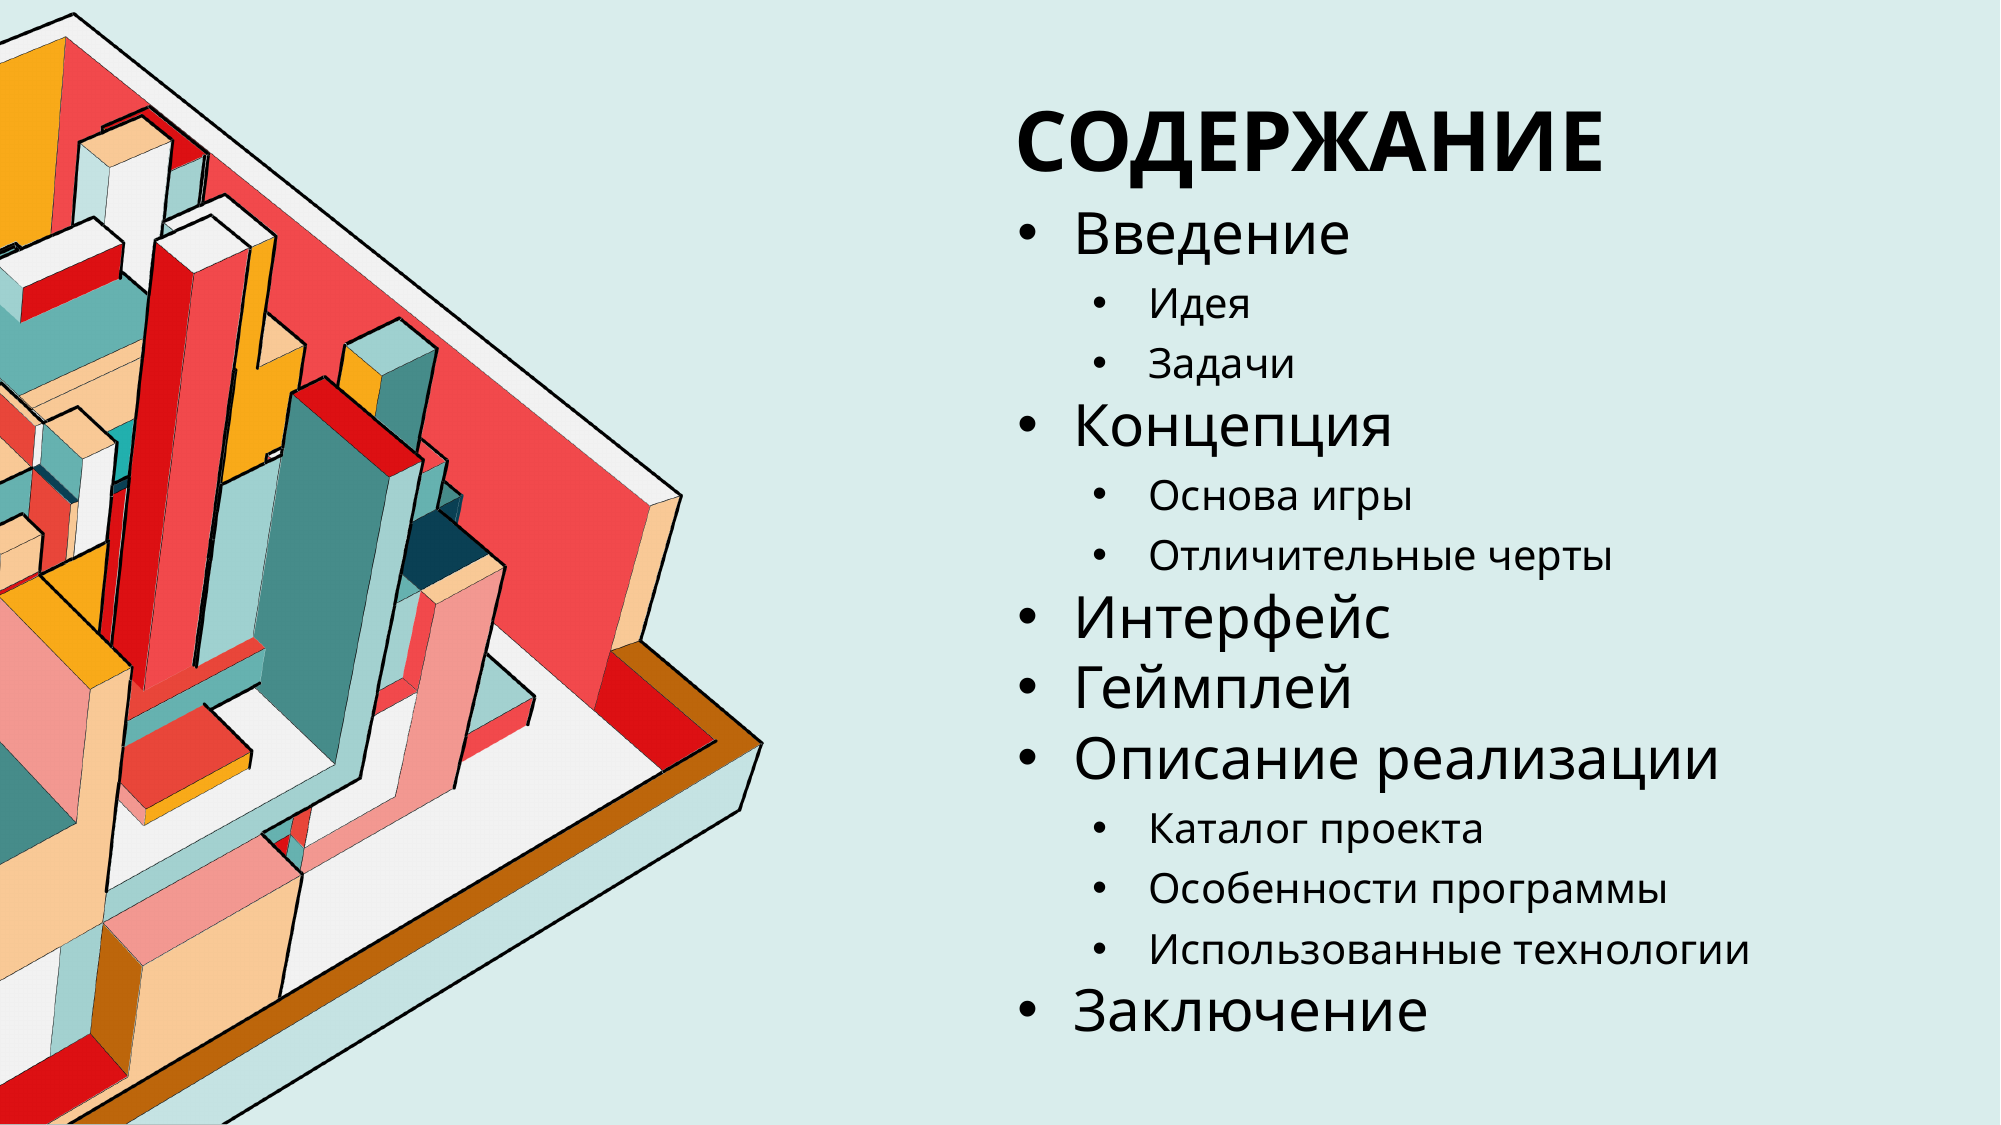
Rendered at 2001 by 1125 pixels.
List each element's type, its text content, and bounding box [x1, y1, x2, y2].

picture [0, 0, 765, 1125]
title СОДЕРЖАНИЕ [999, 72, 1926, 198]
list Введение Идея Задачи Концепция Основа игры Отличительные черты Интерфейс Геймплей Описание реализации Каталог проекта Особенности программы Использованные технологии Заключение [1002, 208, 1918, 1089]
